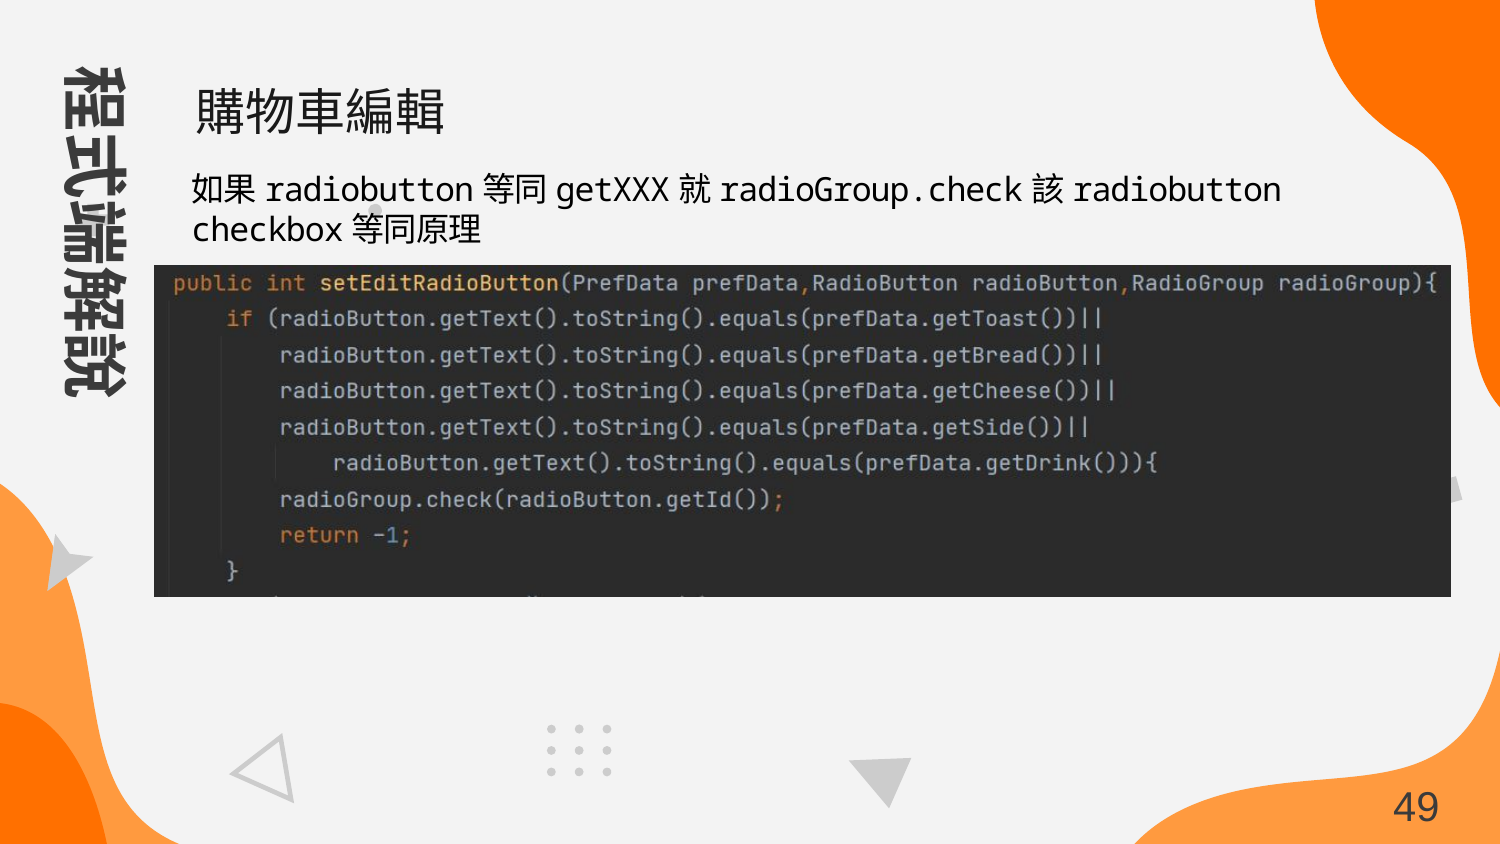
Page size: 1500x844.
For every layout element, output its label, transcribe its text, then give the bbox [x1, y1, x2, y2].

title 購物車編輯 [180, 74, 629, 148]
slide_number 48 [1104, 782, 1455, 828]
picture [154, 265, 1451, 598]
text_box 程式端解說 [39, 50, 155, 480]
text_box 如果radiobutton等同getXXX就radioGroup.check該radiobutton checkbox等同原理 [176, 161, 1375, 263]
